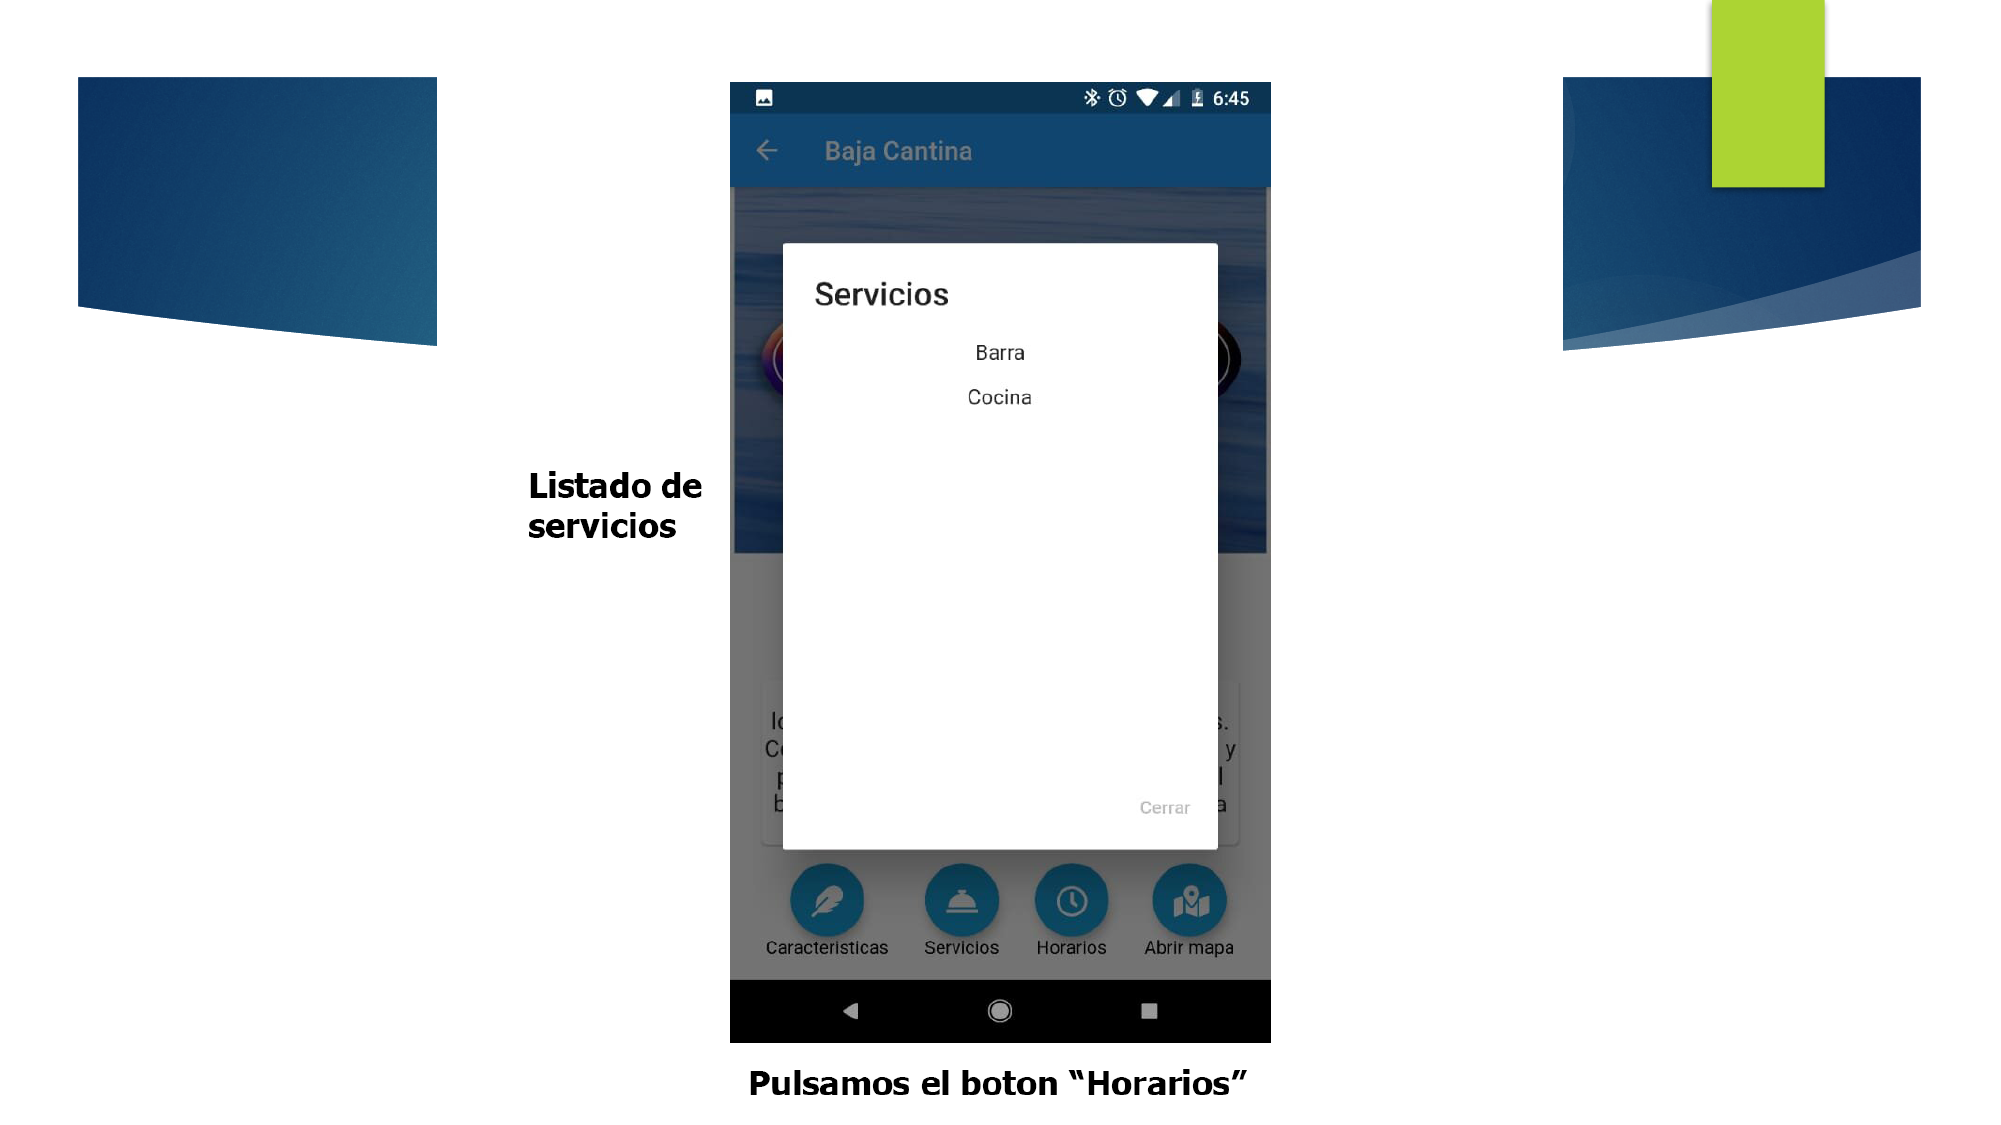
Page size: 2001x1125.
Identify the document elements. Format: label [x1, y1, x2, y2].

picture [437, 0, 1563, 1125]
